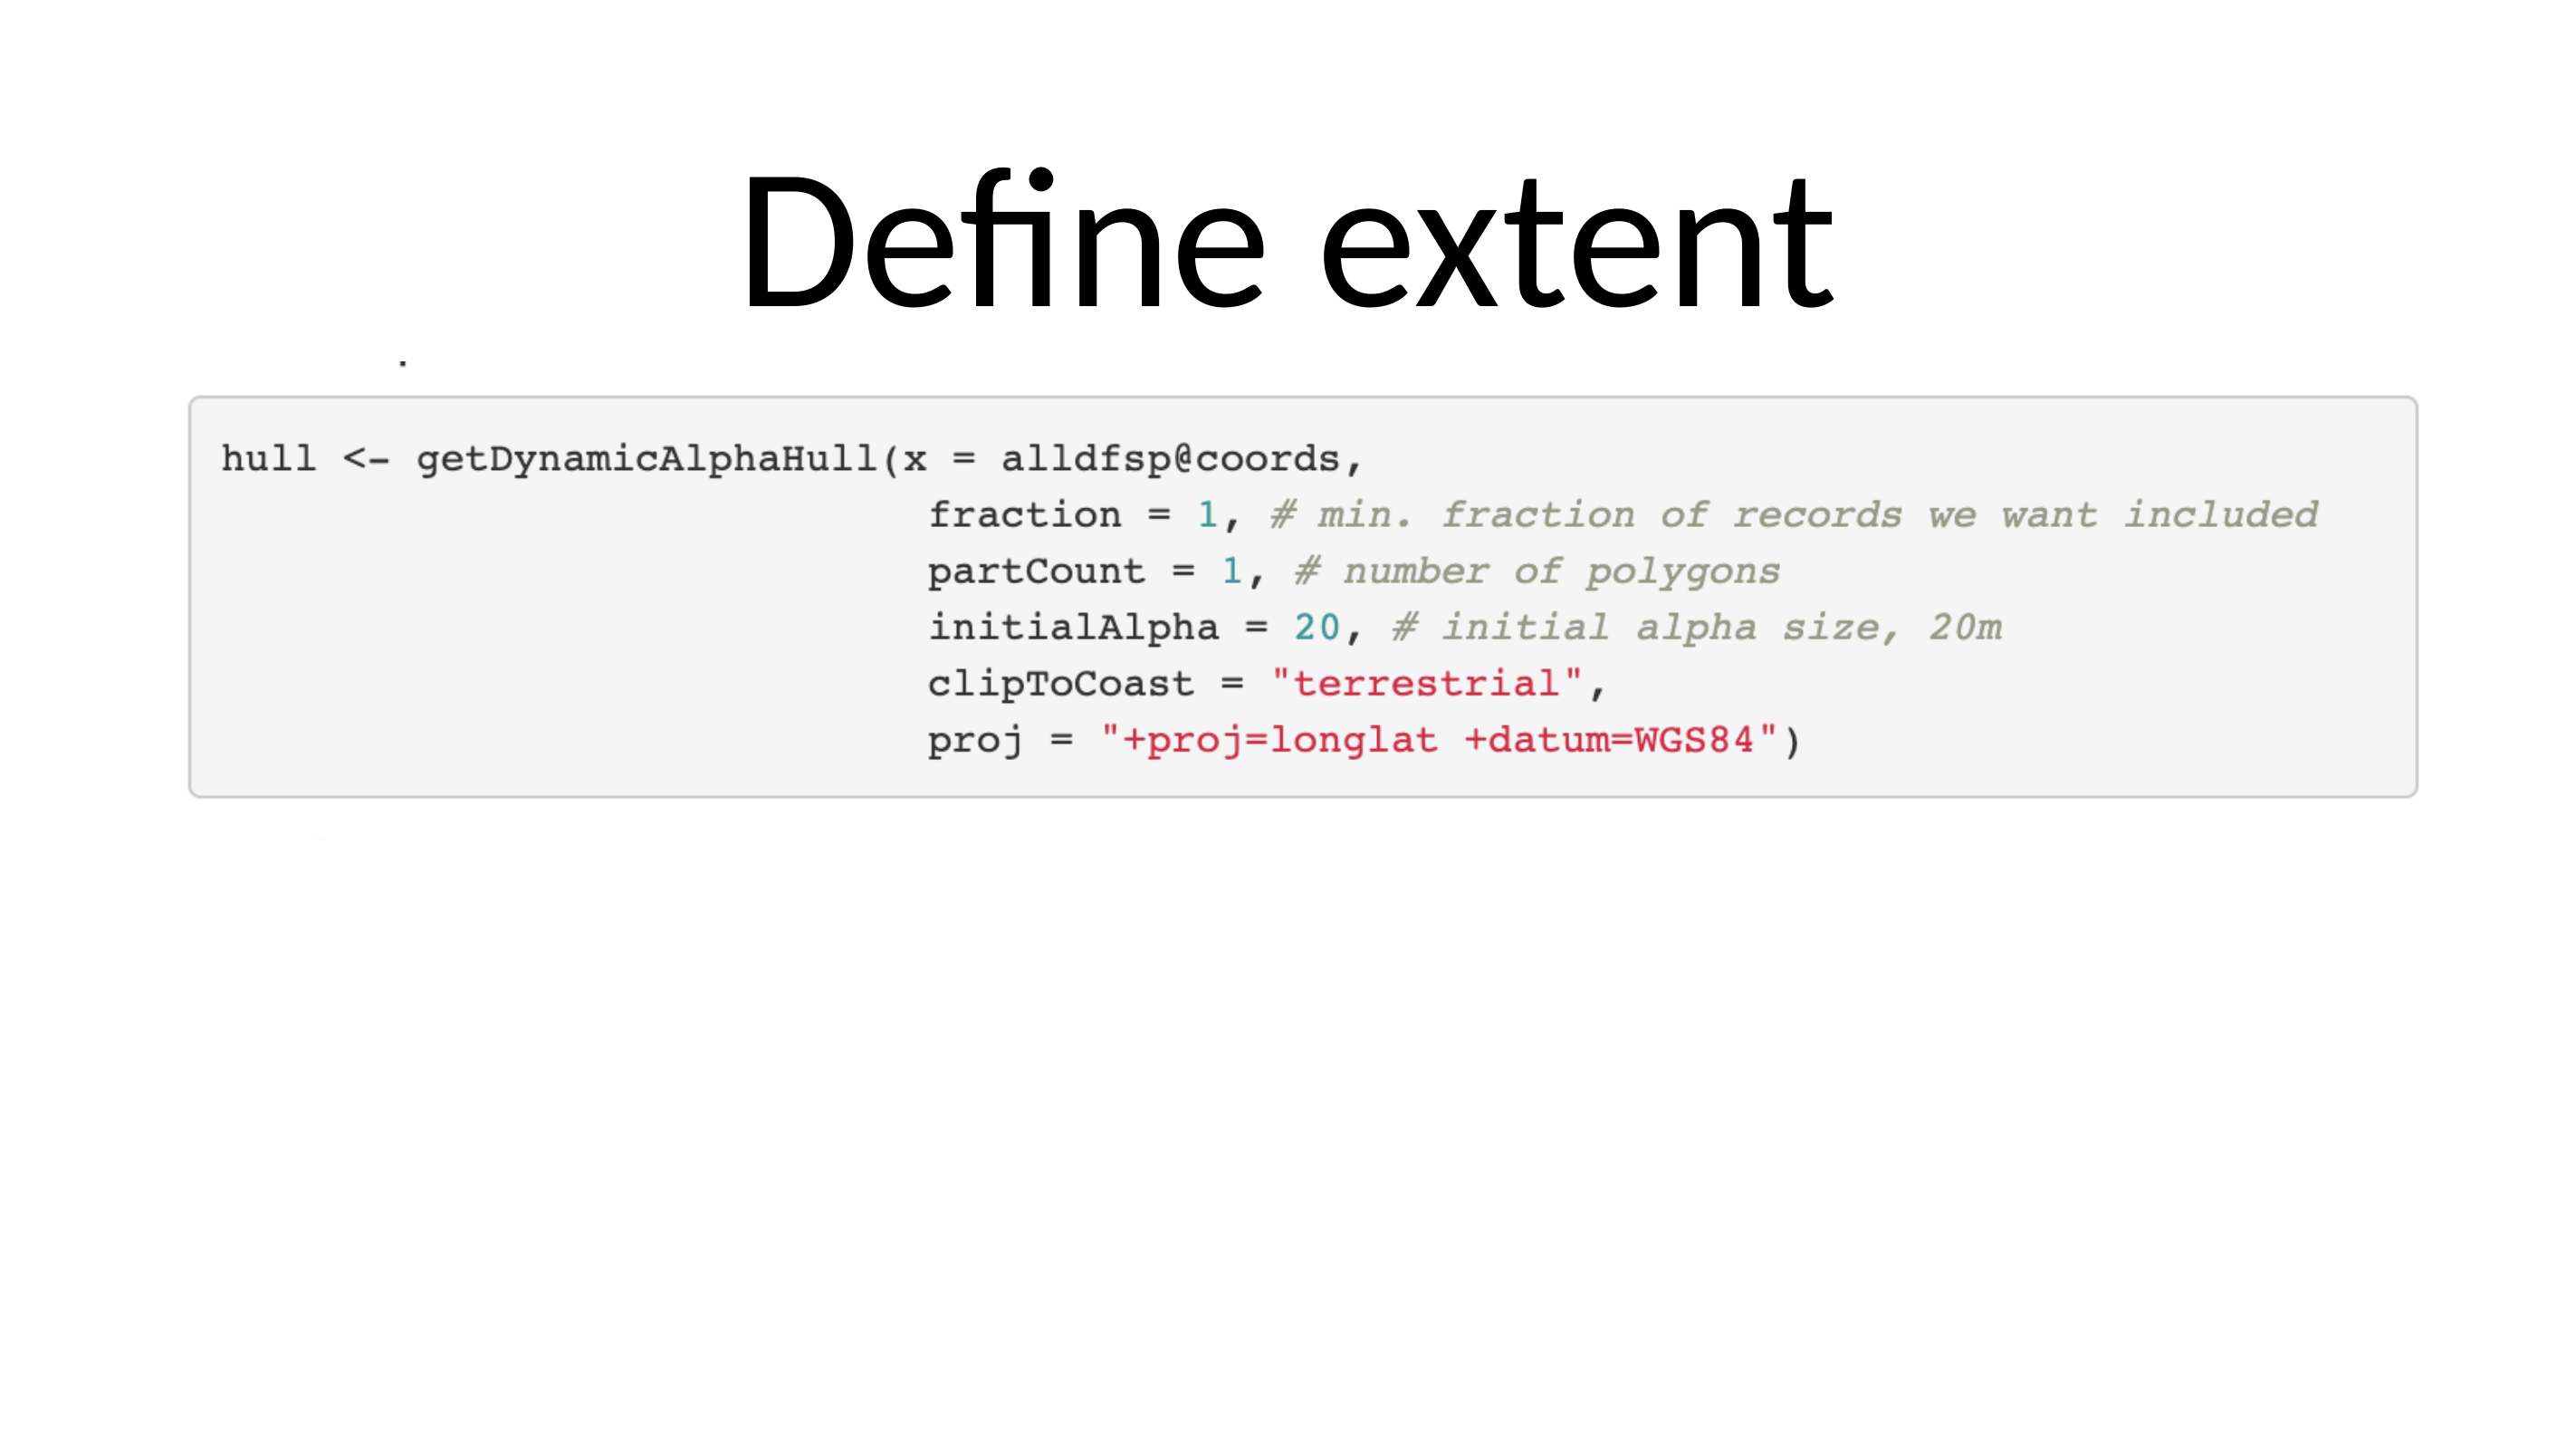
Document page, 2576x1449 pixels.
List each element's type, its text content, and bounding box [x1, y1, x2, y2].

title Define extent [187, 65, 2388, 353]
picture [167, 360, 2422, 840]
